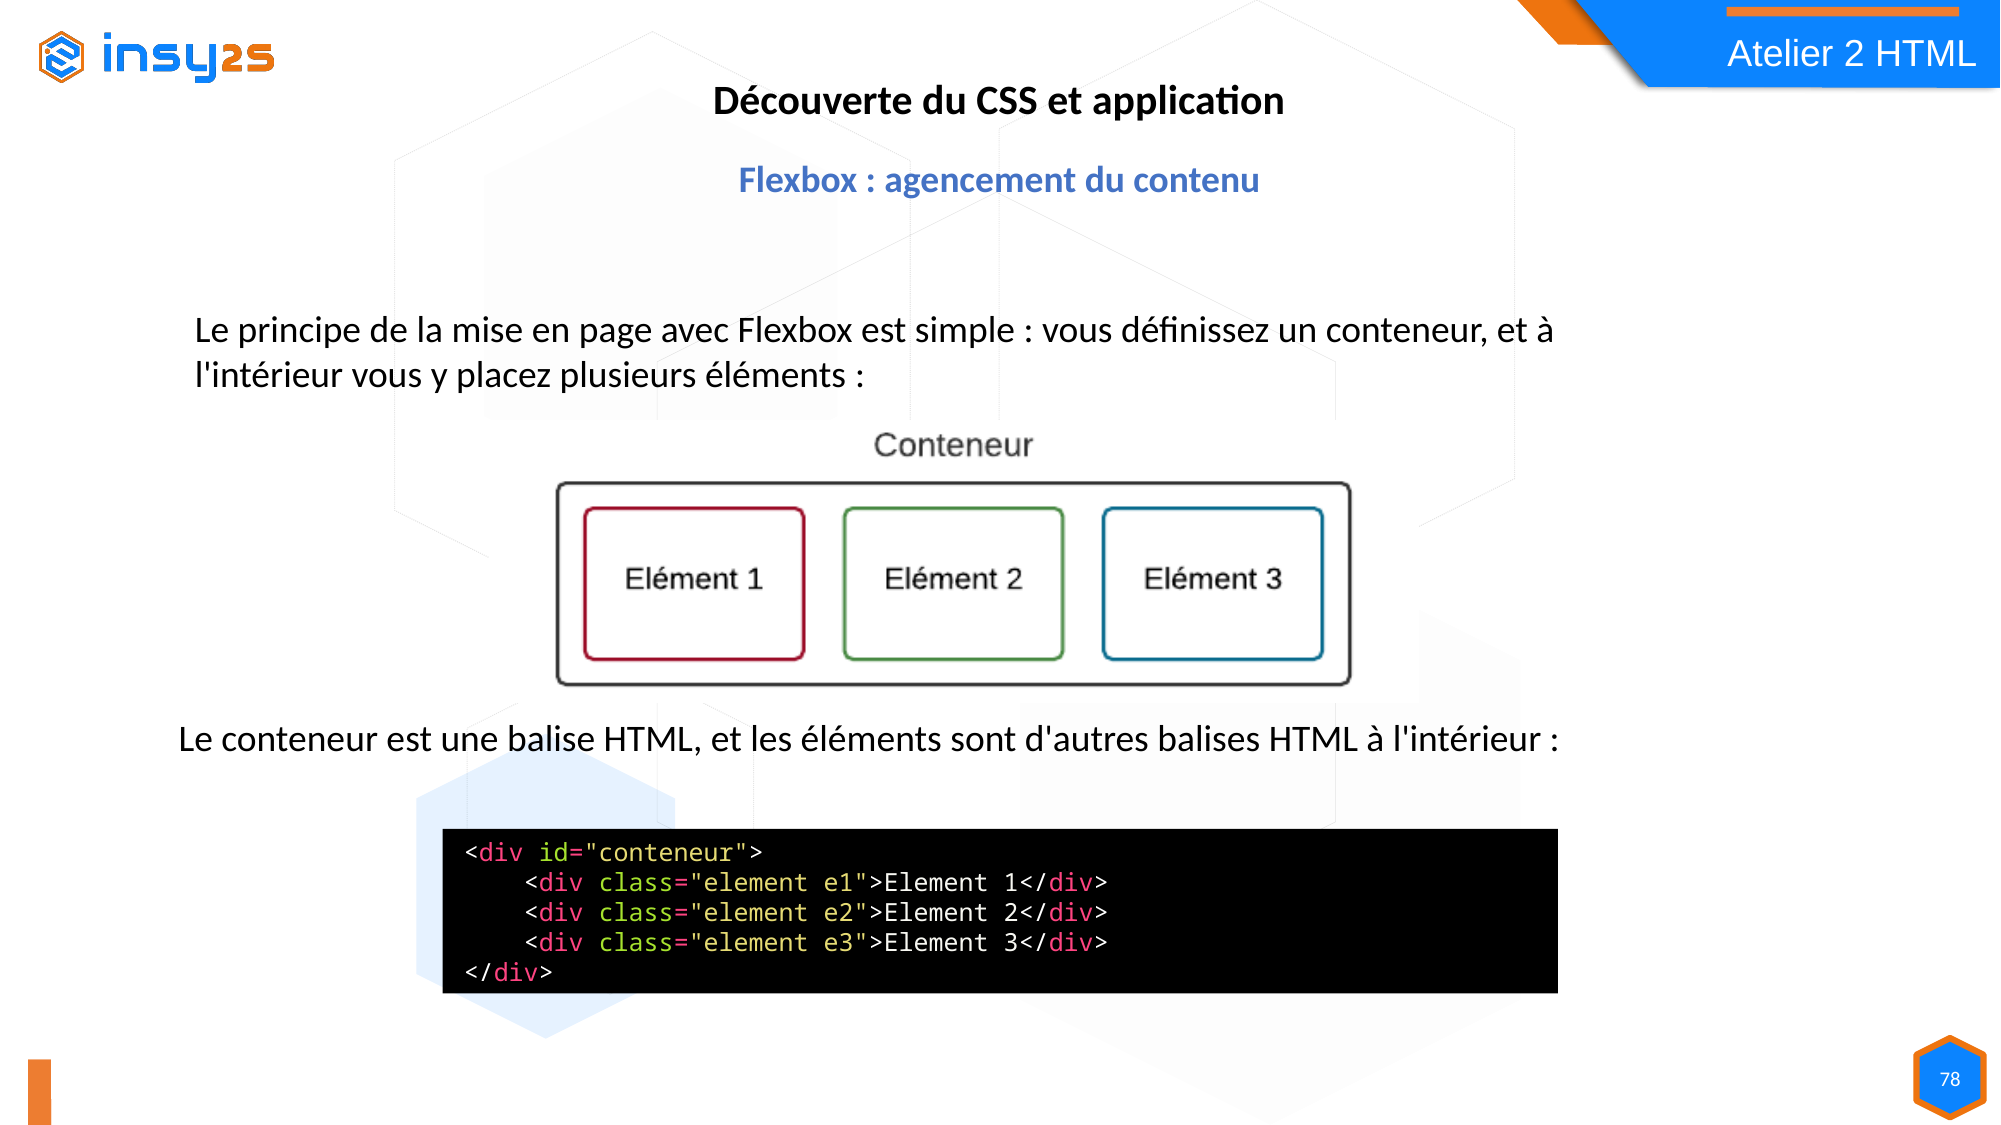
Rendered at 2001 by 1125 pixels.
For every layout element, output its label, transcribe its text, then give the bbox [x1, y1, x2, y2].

picture [488, 419, 1420, 703]
text_box Le conteneur est une balise HTML, et les éléments sont d'autres balises HTML à l'intérieur : [163, 706, 1877, 767]
text_box Découverte du CSS et application [507, 60, 1491, 130]
text_box Flexbox : agencement du contenu [244, 143, 1756, 209]
picture [39, 31, 274, 84]
slide_number 78 [1916, 1053, 1984, 1104]
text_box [1514, 0, 2000, 88]
text_box <div id="conteneur"> <div class="element e1">Element 1</div> <div class="element e2">Element 2</div> <div class="element e3">Element 3</div> </div> [442, 828, 1558, 994]
text_box Le principe de la mise en page avec Flexbox est simple : vous définissez un conteneur, et à l'intérieur vous y placez plusieurs éléments : [179, 297, 1727, 448]
